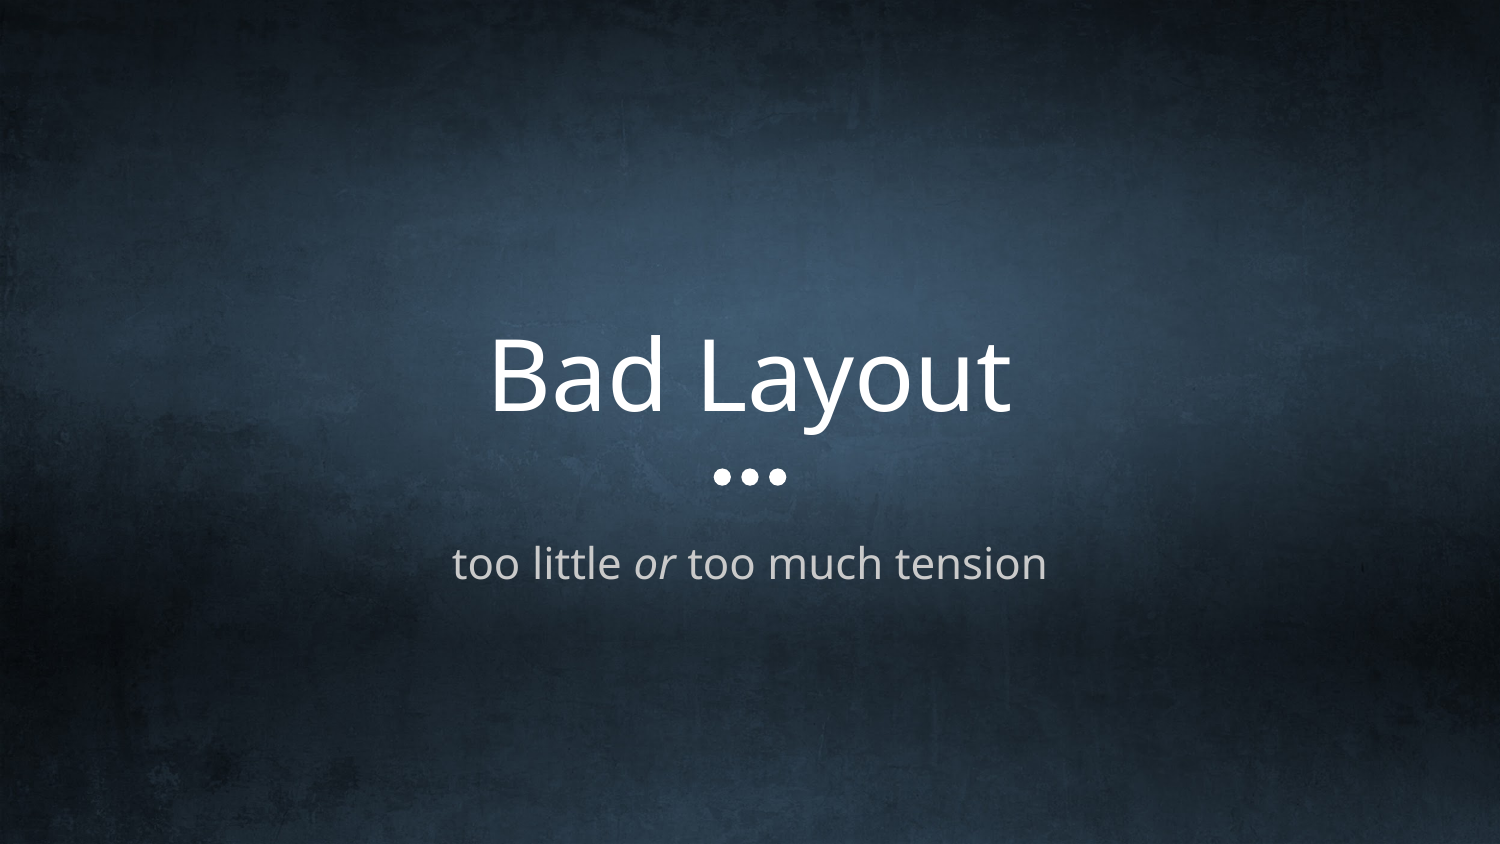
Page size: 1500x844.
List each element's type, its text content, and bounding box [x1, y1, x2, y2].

subtitle too little or too much tension [110, 520, 1390, 651]
picture [0, 0, 1500, 844]
title Bad Layout [110, 162, 1390, 447]
